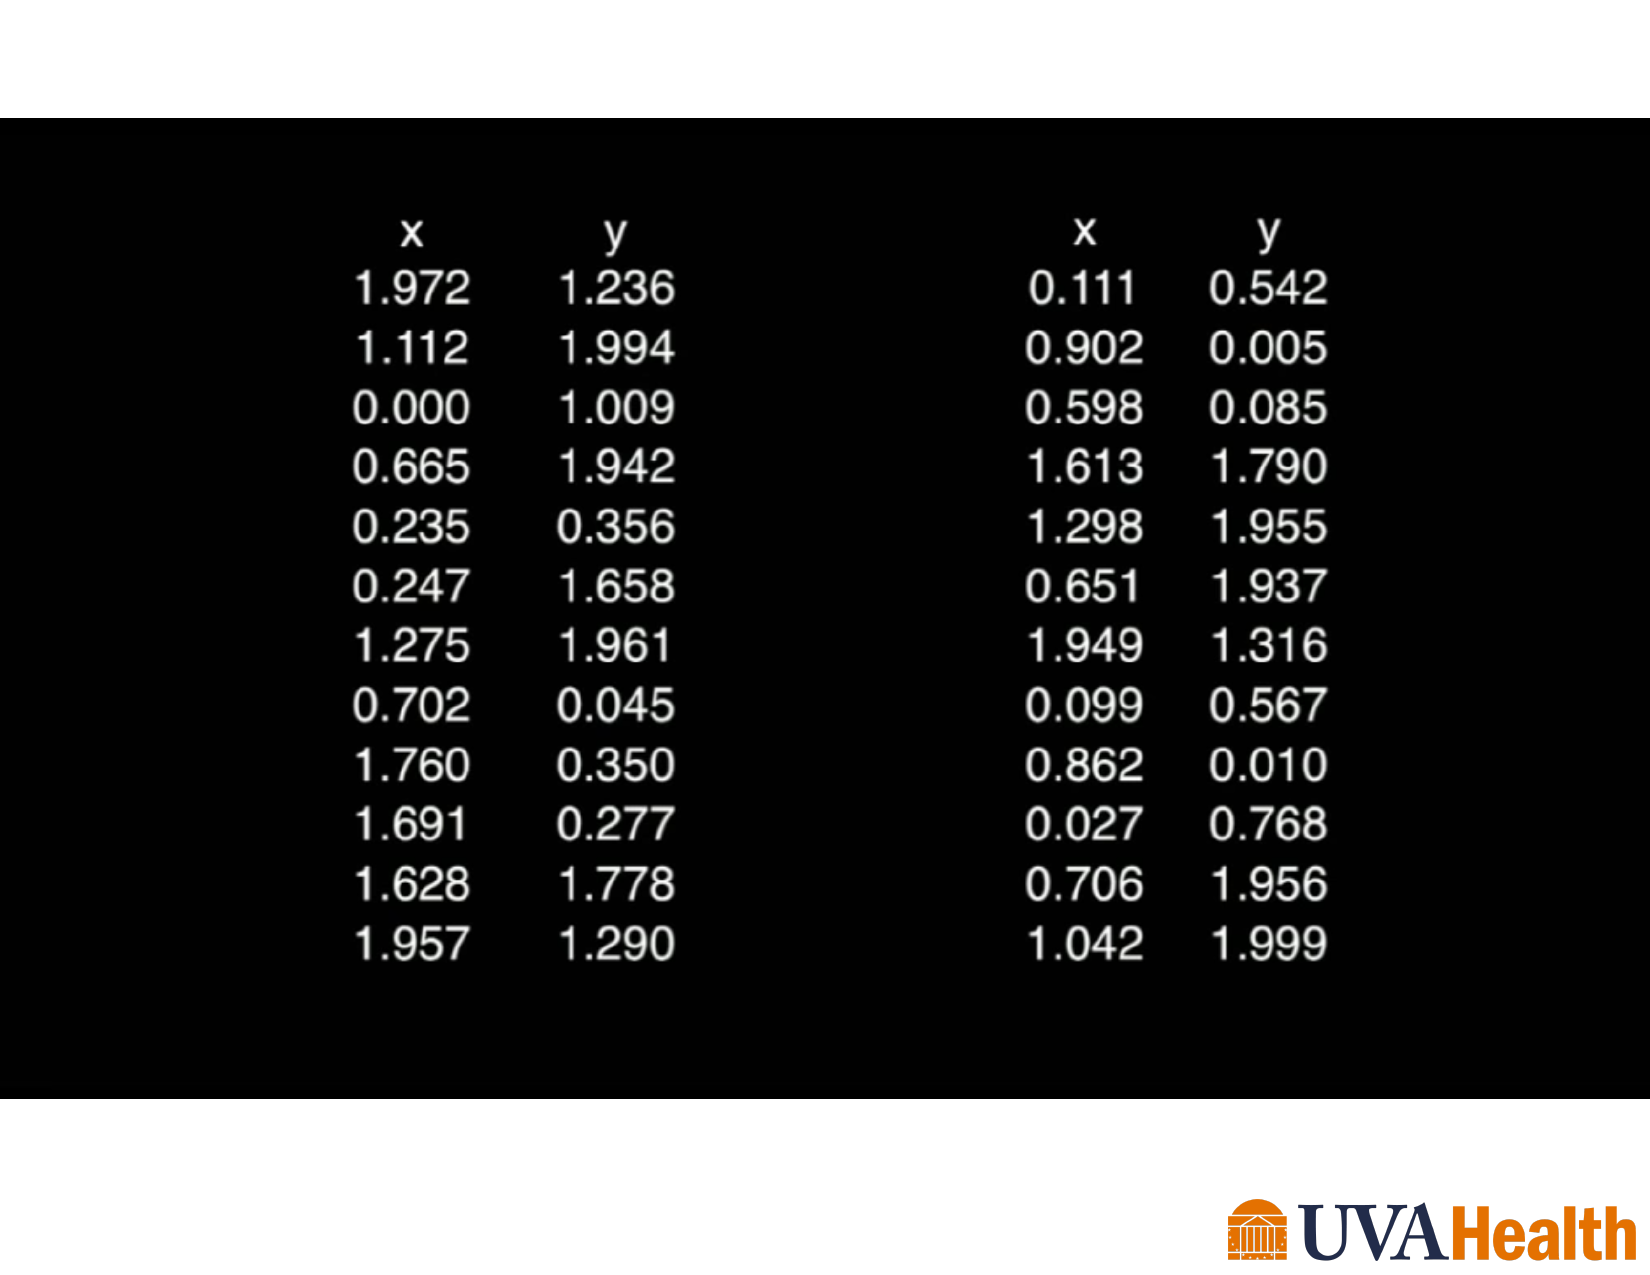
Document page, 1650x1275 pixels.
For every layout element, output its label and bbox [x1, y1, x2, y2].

picture [1228, 1199, 1636, 1261]
picture [0, 118, 1650, 1099]
